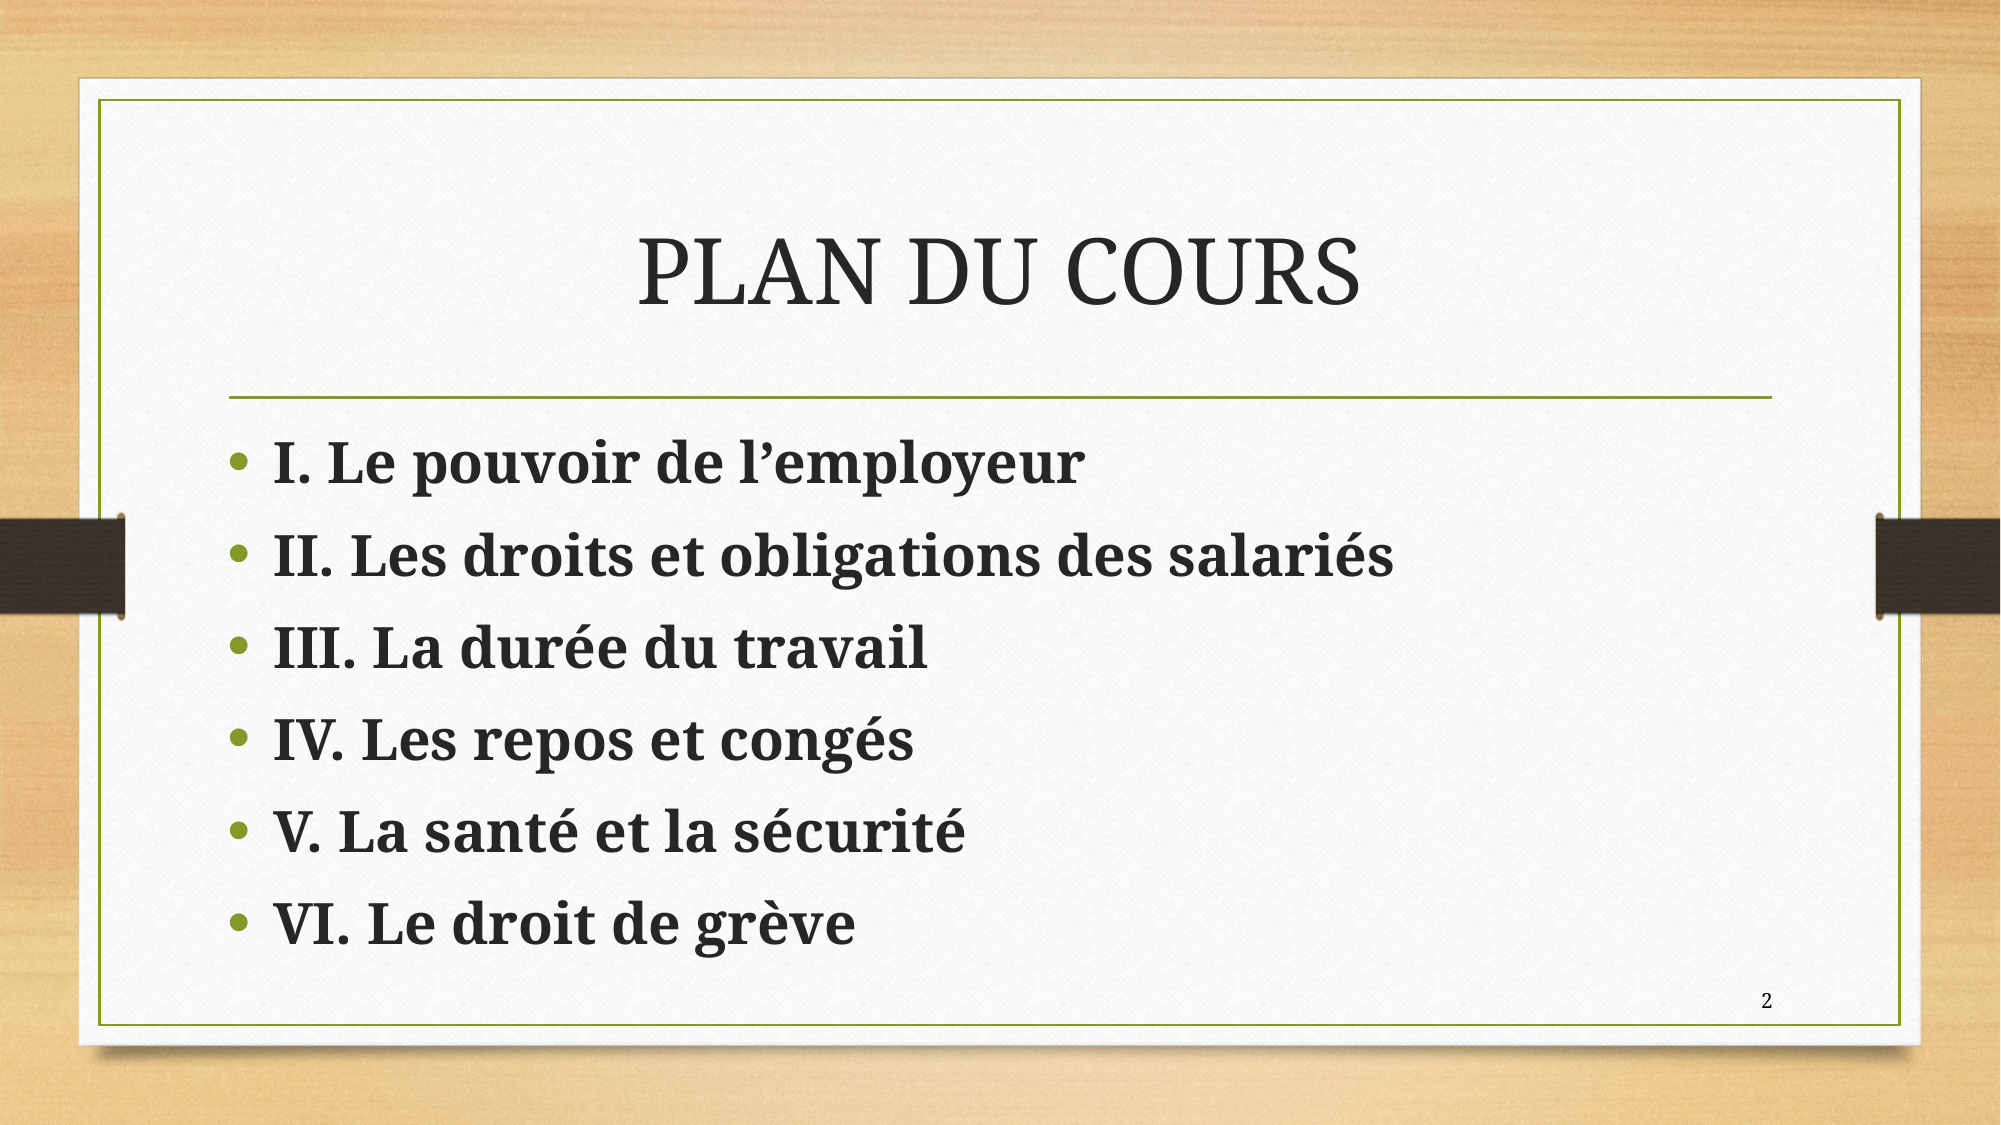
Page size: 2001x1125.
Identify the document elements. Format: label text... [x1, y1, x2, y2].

title PLAN DU COURS [212, 161, 1788, 375]
picture [0, 0, 2001, 1125]
slide_number 2 [1698, 979, 1788, 1025]
list I. Le pouvoir de l’employeur II. Les droits et obligations des salariés III. La durée du travail IV. Les repos et congés V. La santé et la sécurité VI. Le droit de grève [212, 419, 1788, 964]
